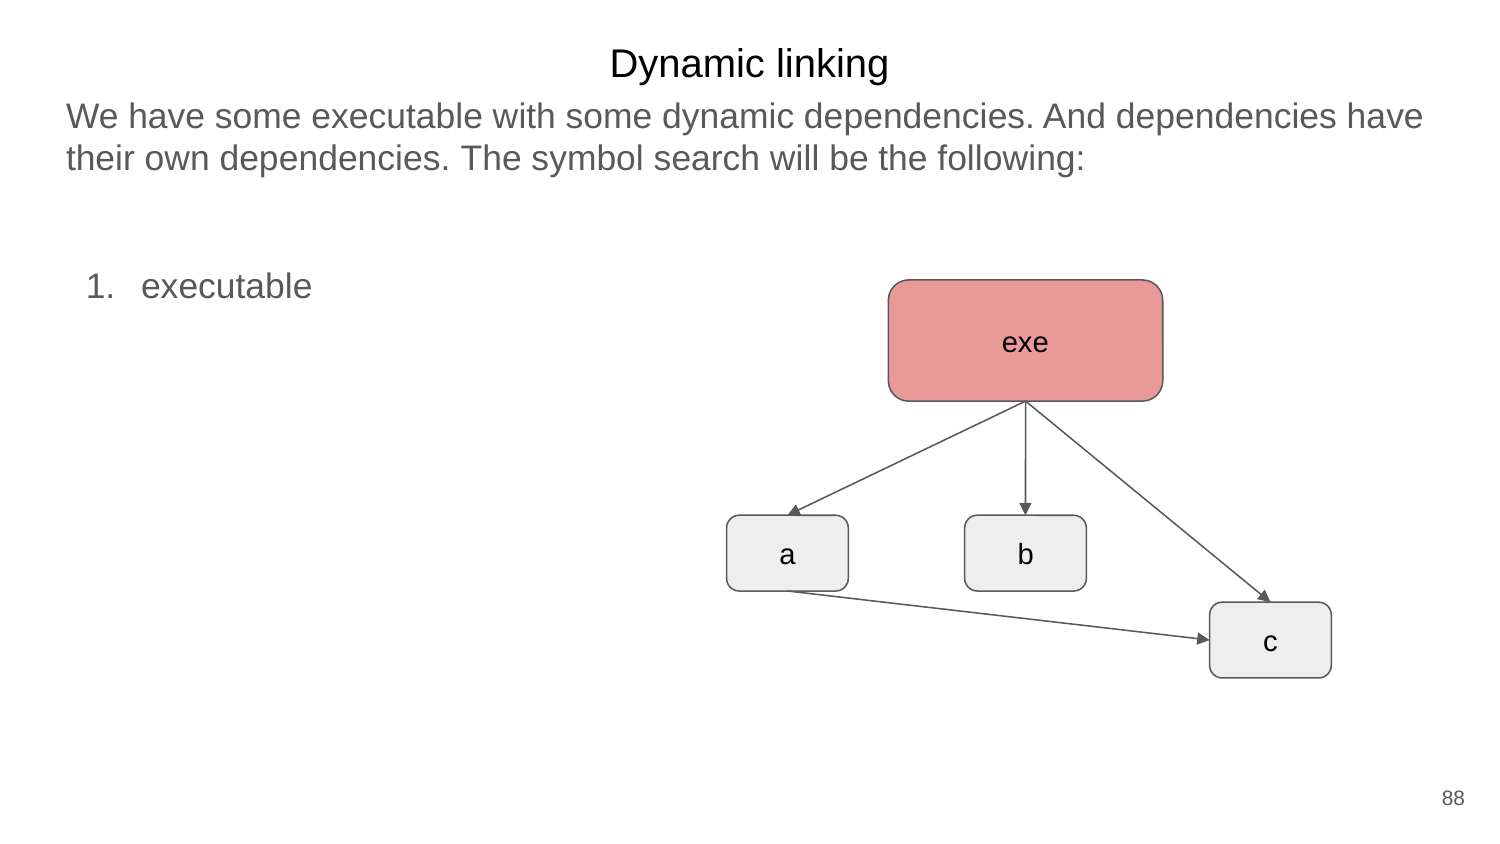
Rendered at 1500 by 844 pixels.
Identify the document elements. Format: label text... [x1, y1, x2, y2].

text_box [787, 400, 1024, 516]
slide_number 88 [1389, 764, 1480, 830]
text_box exe [888, 279, 1163, 399]
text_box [787, 590, 1210, 641]
text_box c [1209, 602, 1332, 678]
text_box b [964, 523, 1020, 589]
text_box Dynamic linking [51, 22, 1449, 101]
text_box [1025, 400, 1271, 603]
text_box a [726, 515, 849, 592]
text_box We have some executable with some dynamic dependencies. And dependencies have their own dependencies. The symbol search will be the following: executable [51, 77, 1480, 812]
